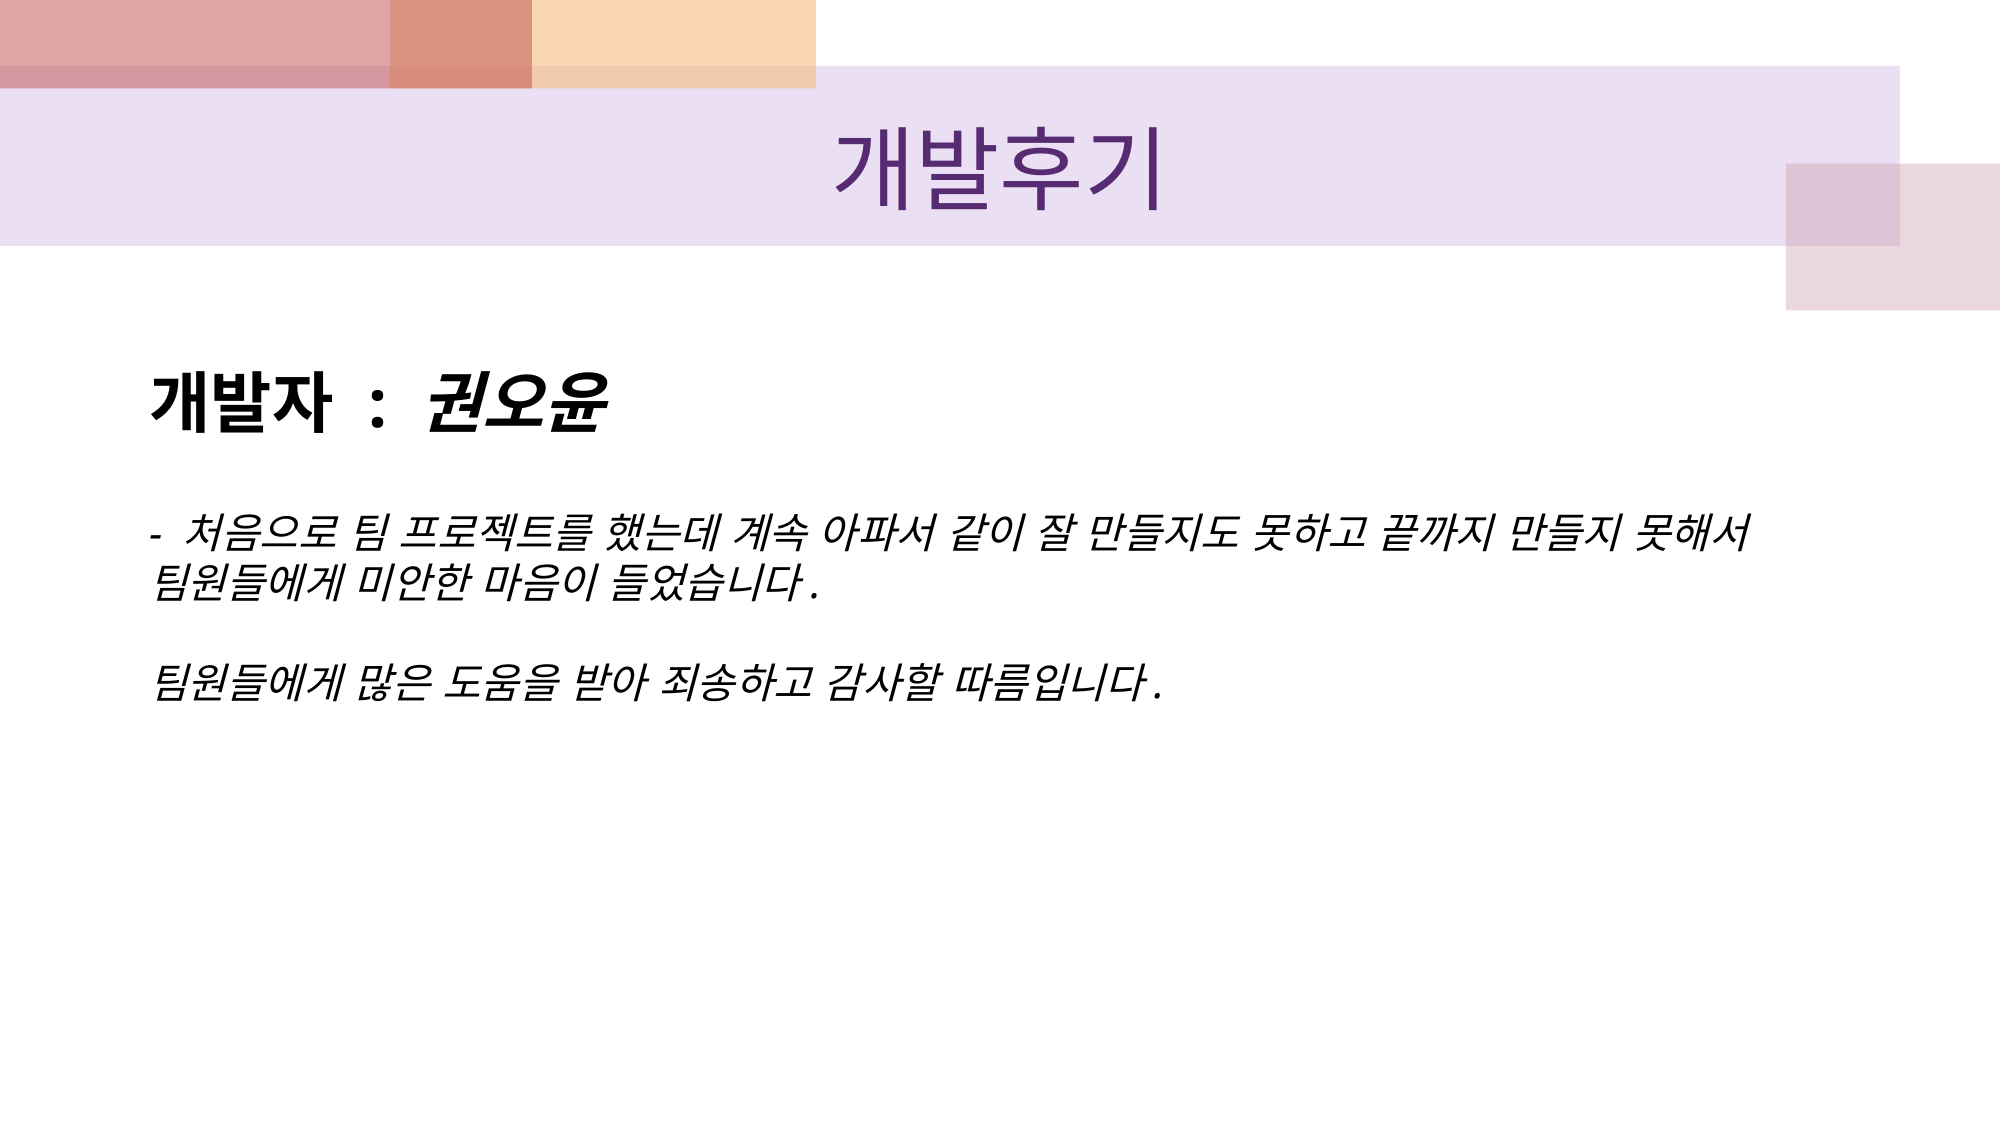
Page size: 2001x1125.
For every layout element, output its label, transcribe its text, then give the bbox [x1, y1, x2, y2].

text_box 개발자 : 권오윤 - 처음으로 팀 프로젝트를 했는데 계속 아파서 같이 잘 만들지도 못하고 끝까지 만들지 못해서 팀원들에게 미안한 마음이 들었습니다. 팀원들에게 많은 도움을 받아 죄송하고 감사할 따름입니다. [134, 295, 1935, 1038]
title 개발후기 [99, 88, 1900, 246]
